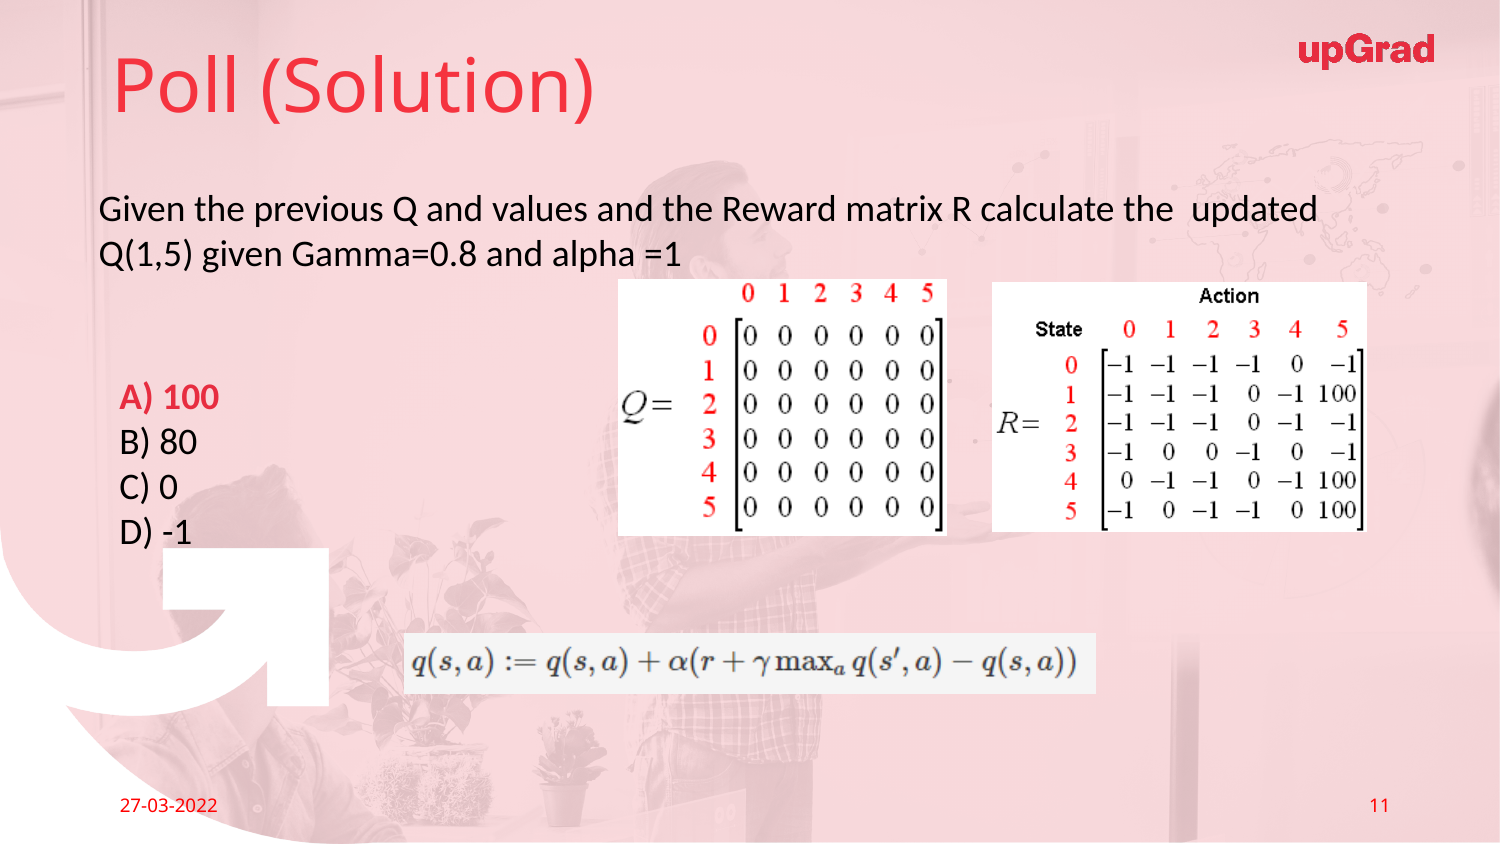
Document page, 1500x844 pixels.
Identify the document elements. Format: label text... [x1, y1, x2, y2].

text_box 27-03-2022 [104, 782, 443, 827]
picture [404, 632, 1096, 694]
text_box A) 100 B) 80 C) 0 D) -1 [104, 364, 502, 560]
picture [1299, 33, 1434, 70]
text_box [0, 0, 1500, 844]
picture [618, 279, 947, 536]
text_box Given the previous Q and values and the Reward matrix R calculate the updated Q(1,5) given Gamma=0.8 and alpha =1 [83, 176, 1417, 282]
text_box Poll (Solution) [100, 33, 1002, 144]
text_box 11 [1068, 782, 1406, 828]
picture [991, 282, 1367, 532]
